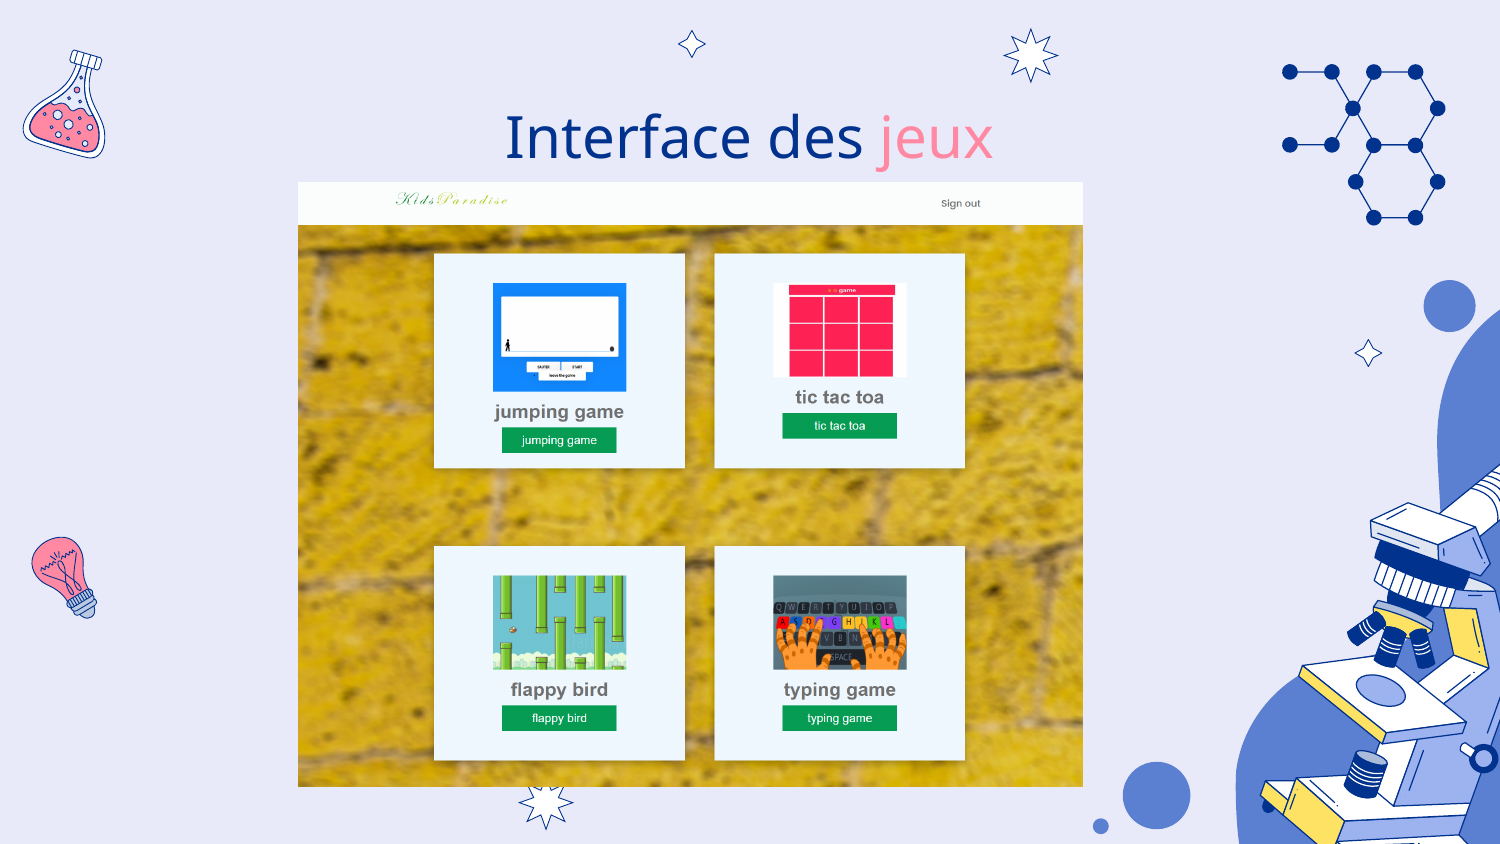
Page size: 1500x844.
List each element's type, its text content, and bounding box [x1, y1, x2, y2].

title Interface des jeux [118, 88, 1382, 183]
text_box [1259, 456, 1500, 844]
picture [298, 182, 1083, 787]
